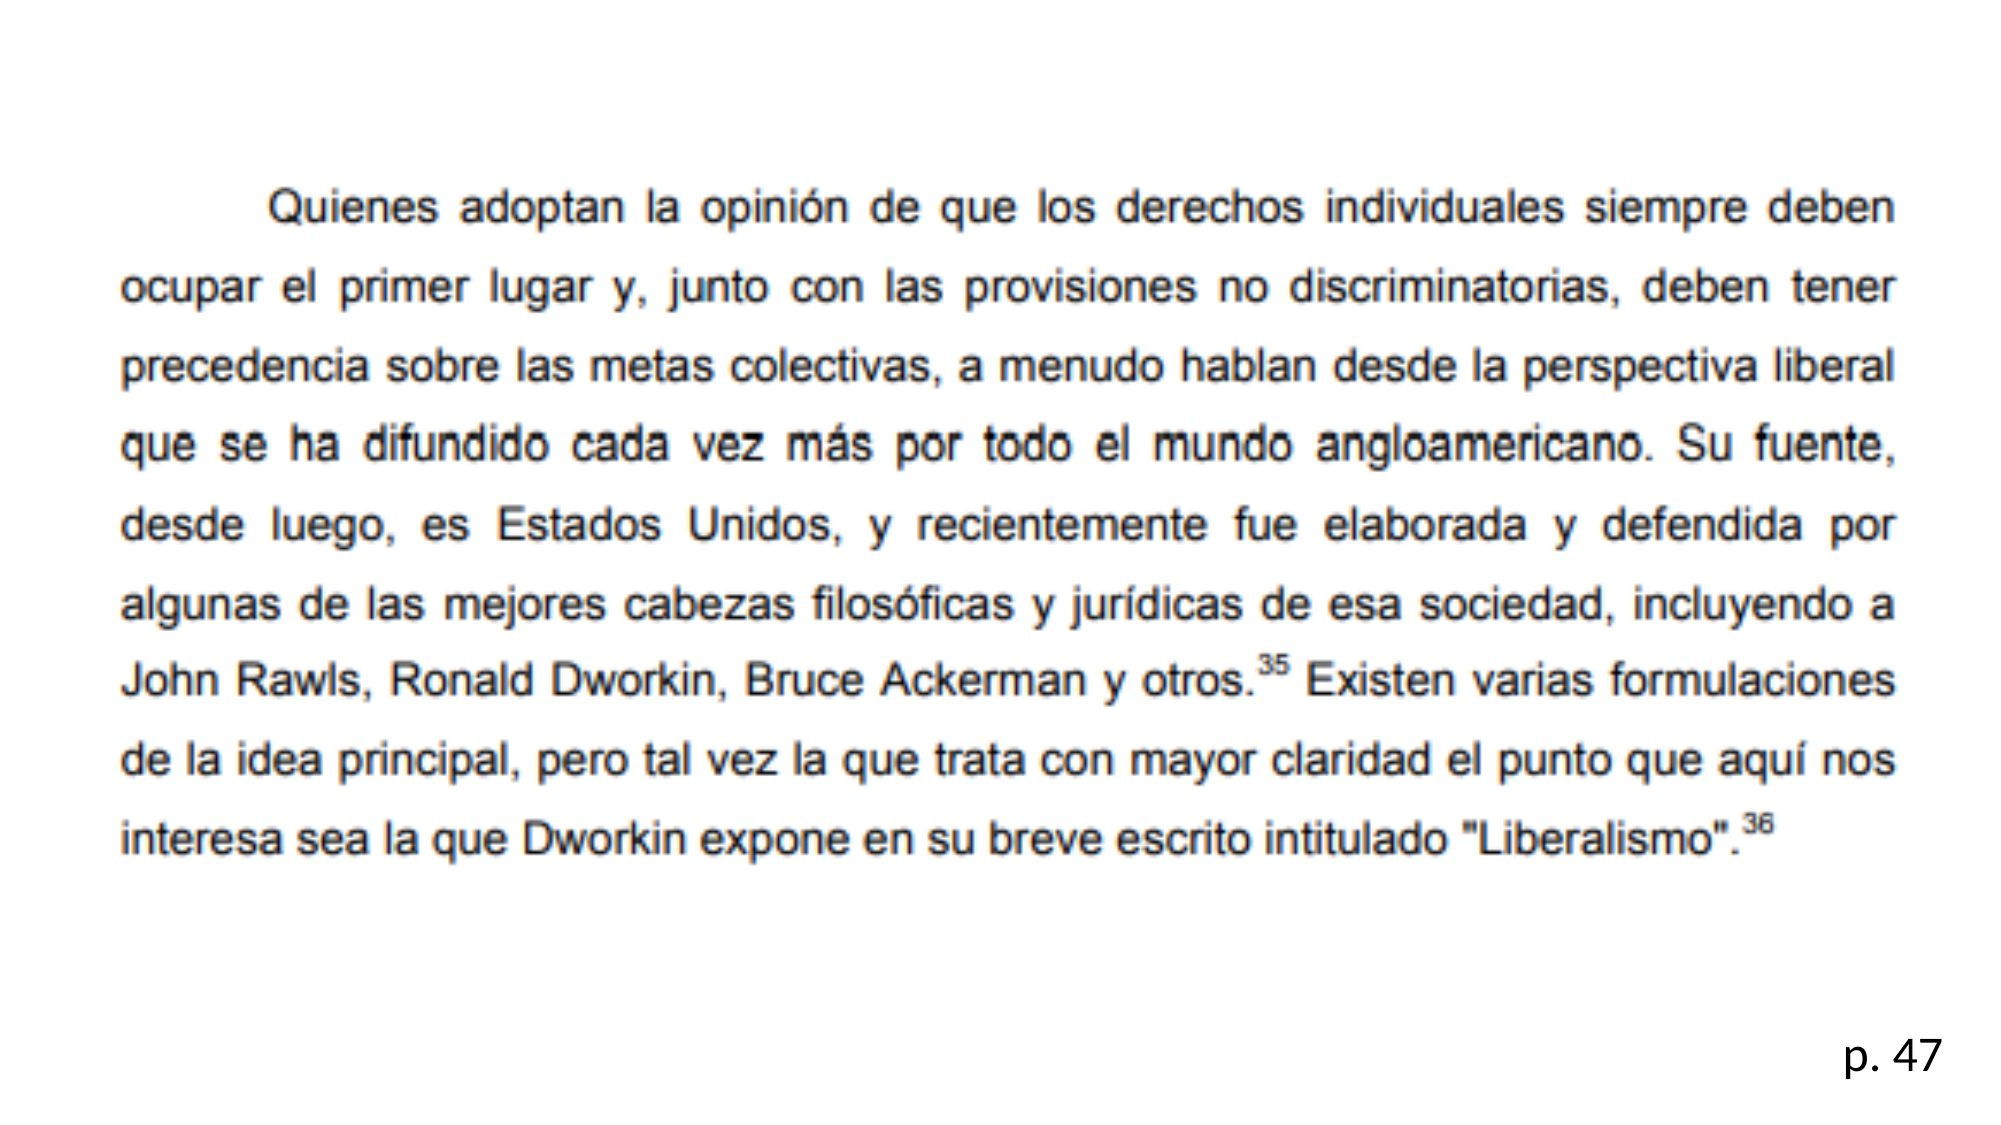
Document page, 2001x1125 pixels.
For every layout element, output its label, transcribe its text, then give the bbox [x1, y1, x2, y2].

picture [54, 182, 1971, 883]
text_box p. 47 [1827, 1014, 1971, 1089]
